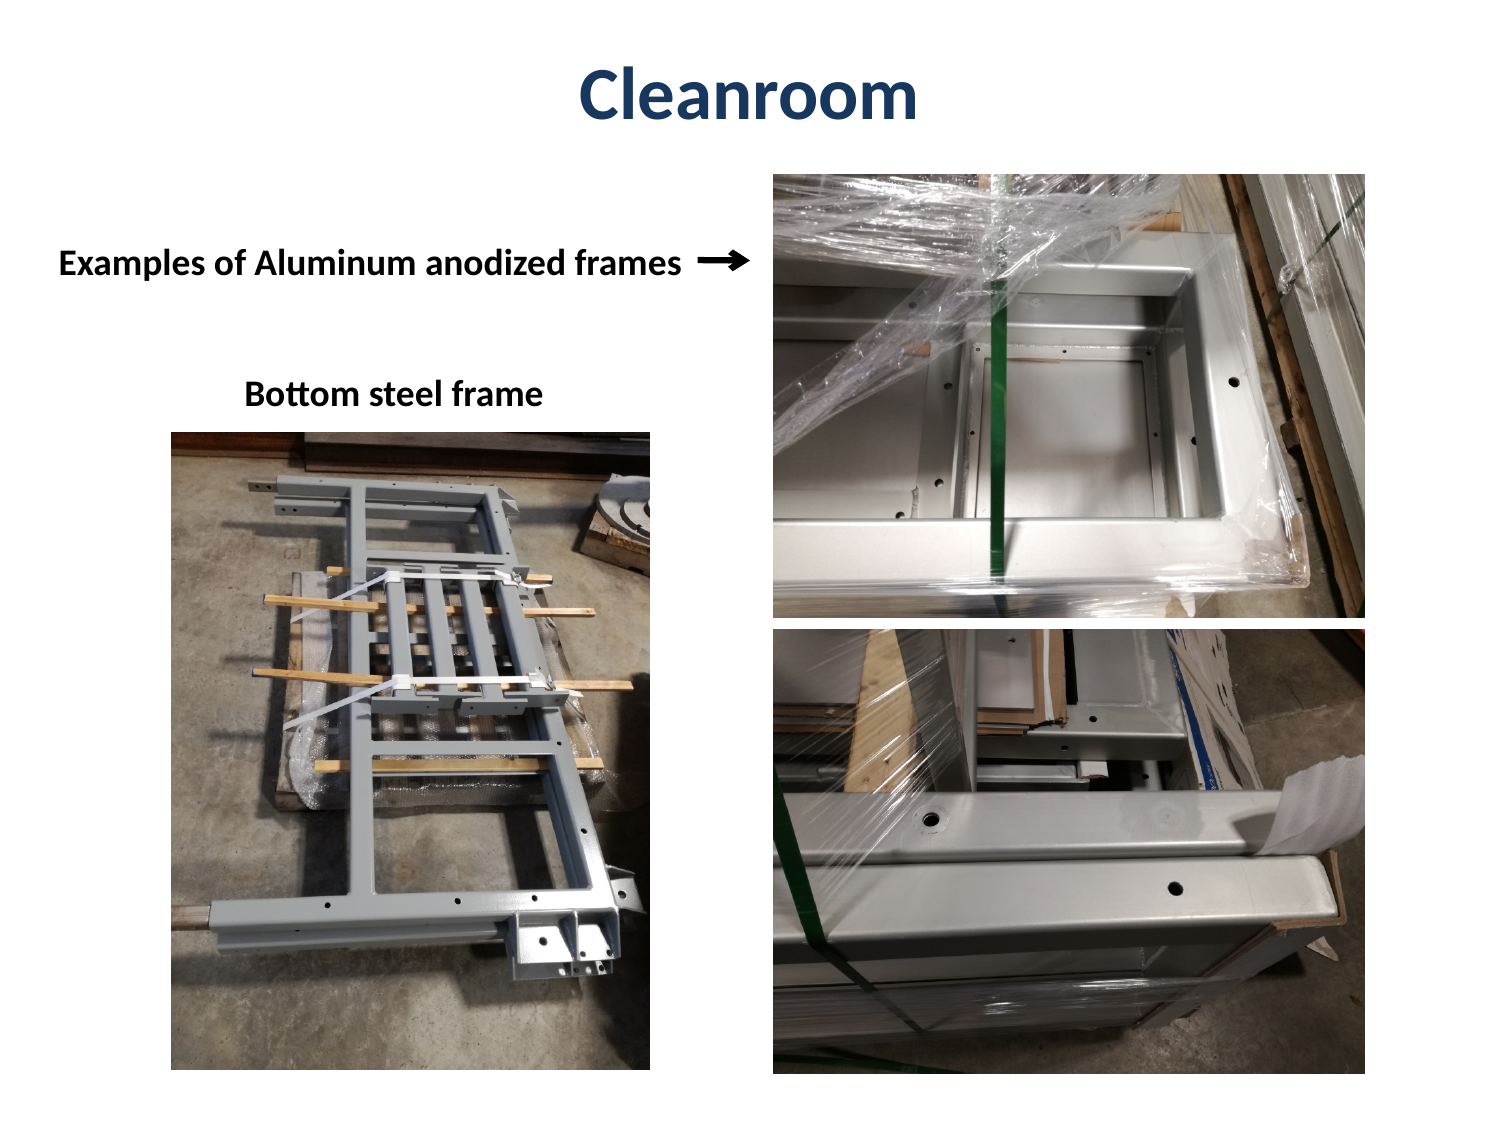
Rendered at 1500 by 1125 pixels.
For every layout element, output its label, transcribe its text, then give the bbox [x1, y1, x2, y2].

text_box Examples of Aluminum anodized frames [43, 230, 698, 290]
picture [773, 629, 1366, 1074]
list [773, 174, 1365, 618]
title Cleanroom [75, 0, 1425, 183]
text_box Bottom steel frame [229, 361, 560, 422]
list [170, 432, 650, 1071]
